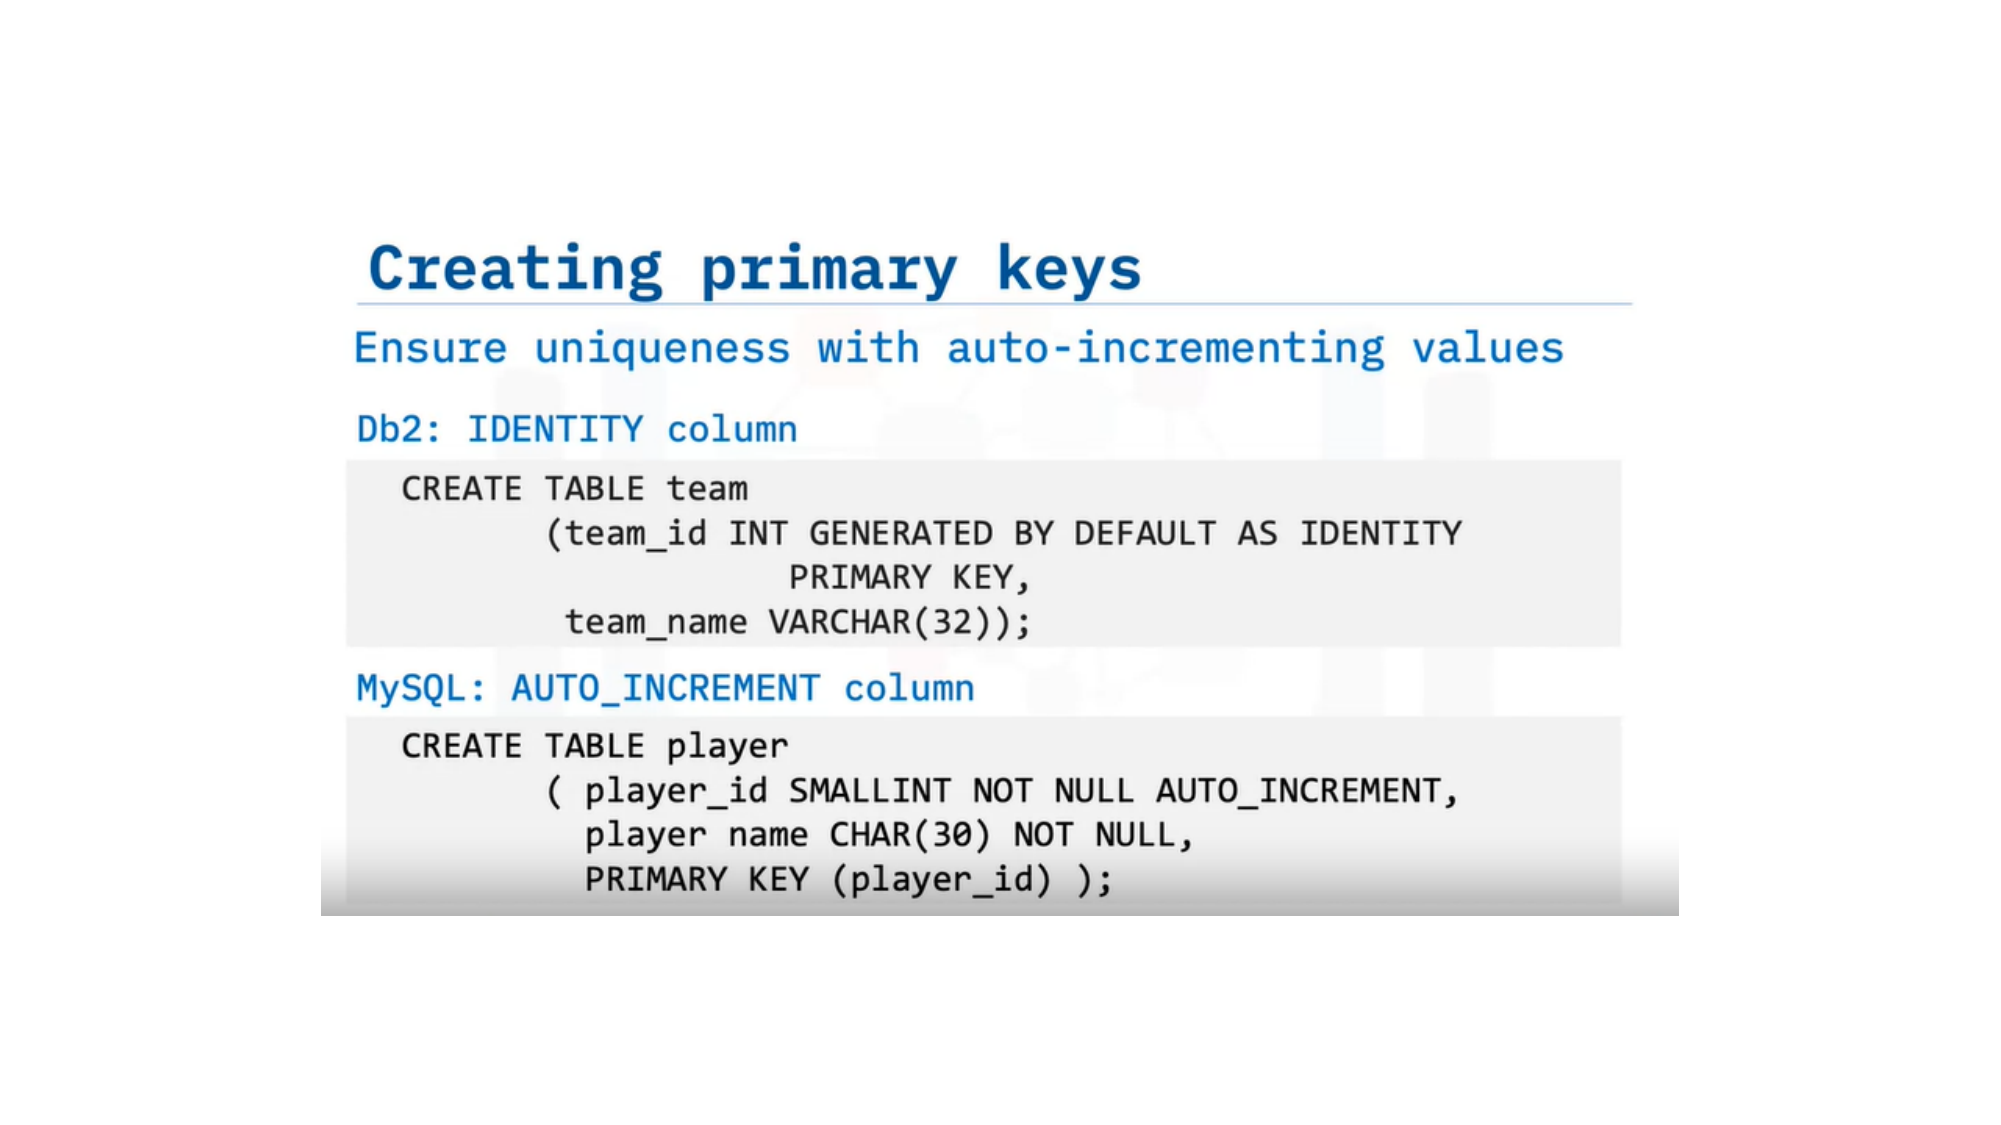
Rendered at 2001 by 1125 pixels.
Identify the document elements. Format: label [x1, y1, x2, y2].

picture [320, 209, 1679, 916]
